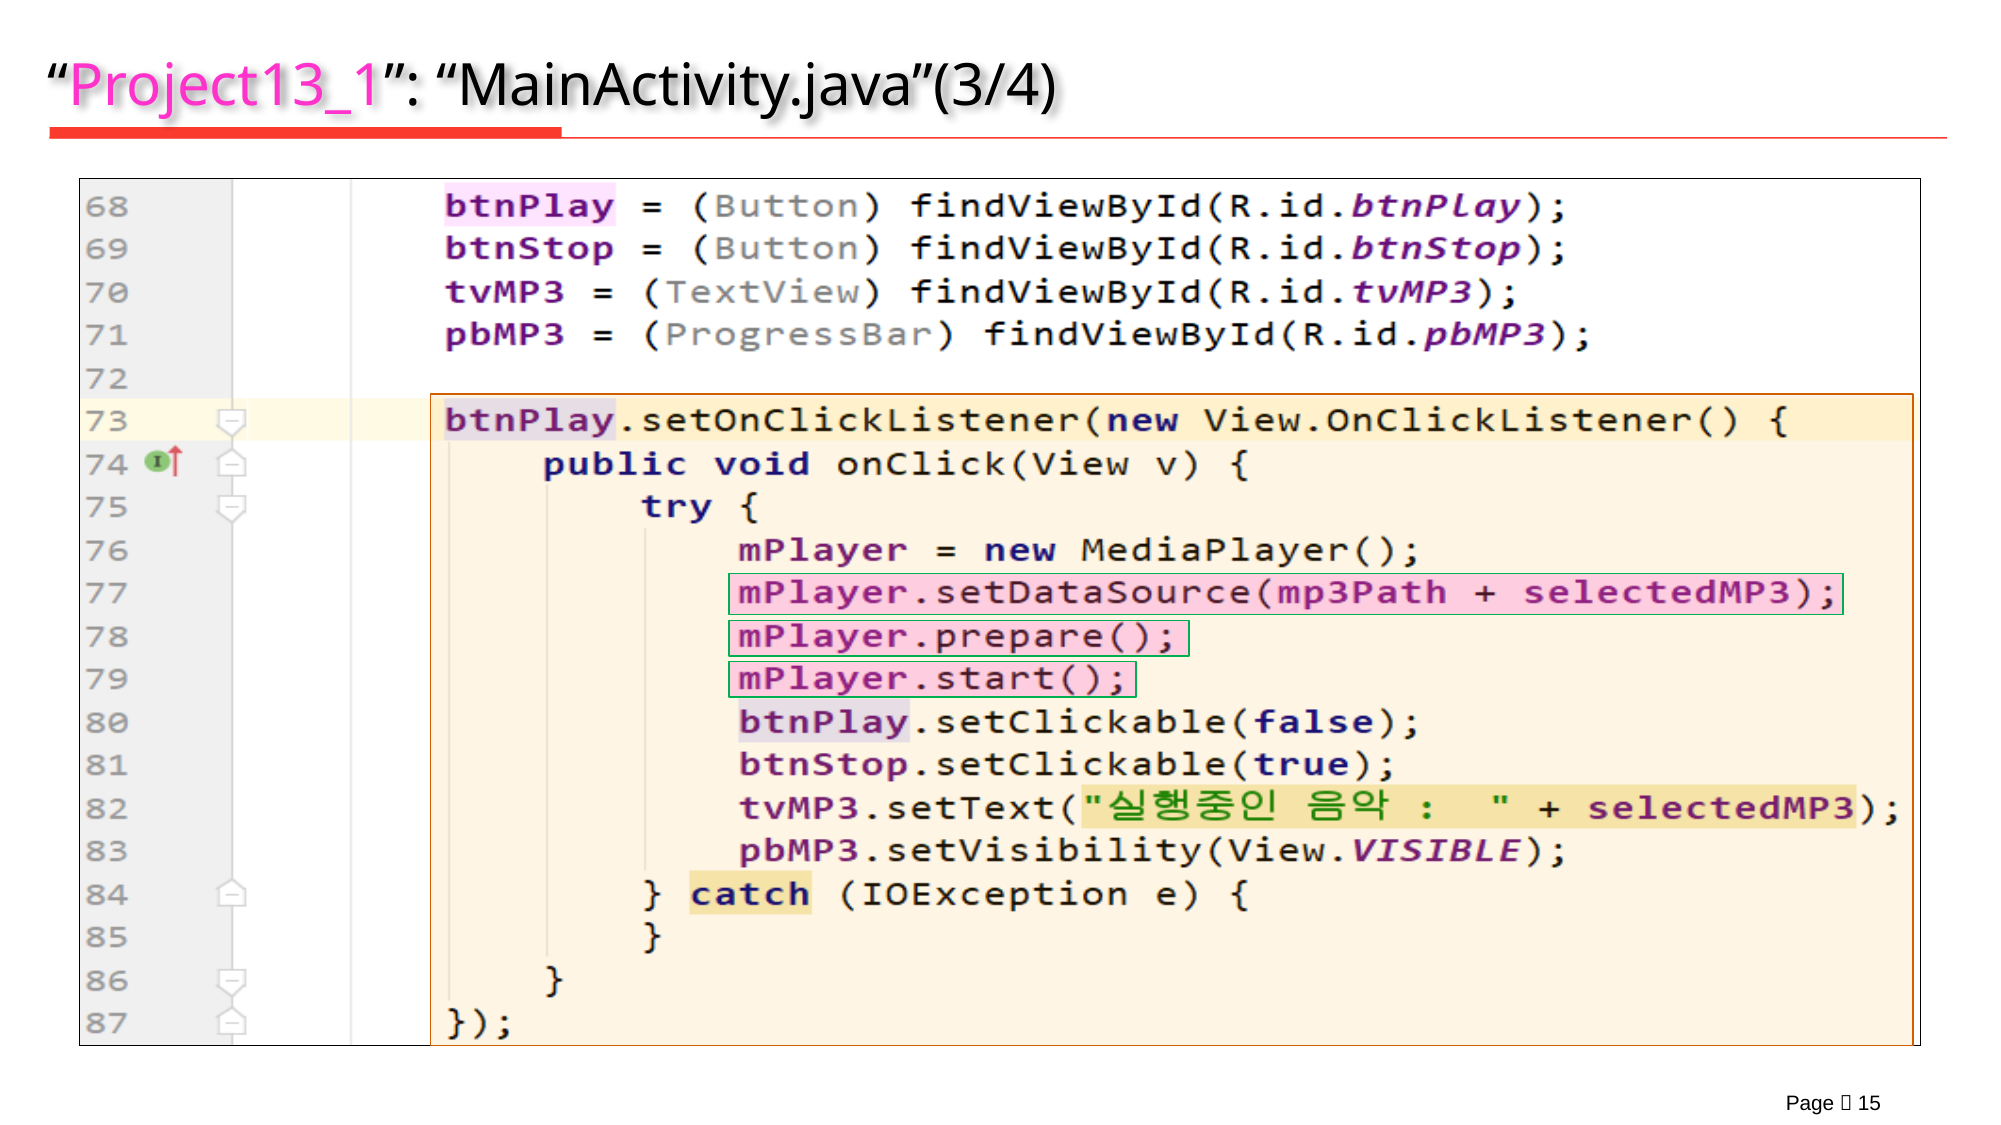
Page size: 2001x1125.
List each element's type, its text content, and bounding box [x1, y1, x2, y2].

picture [79, 178, 1921, 1046]
title “Project13_1”: “MainActivity.java”(3/4) [47, 47, 1912, 142]
